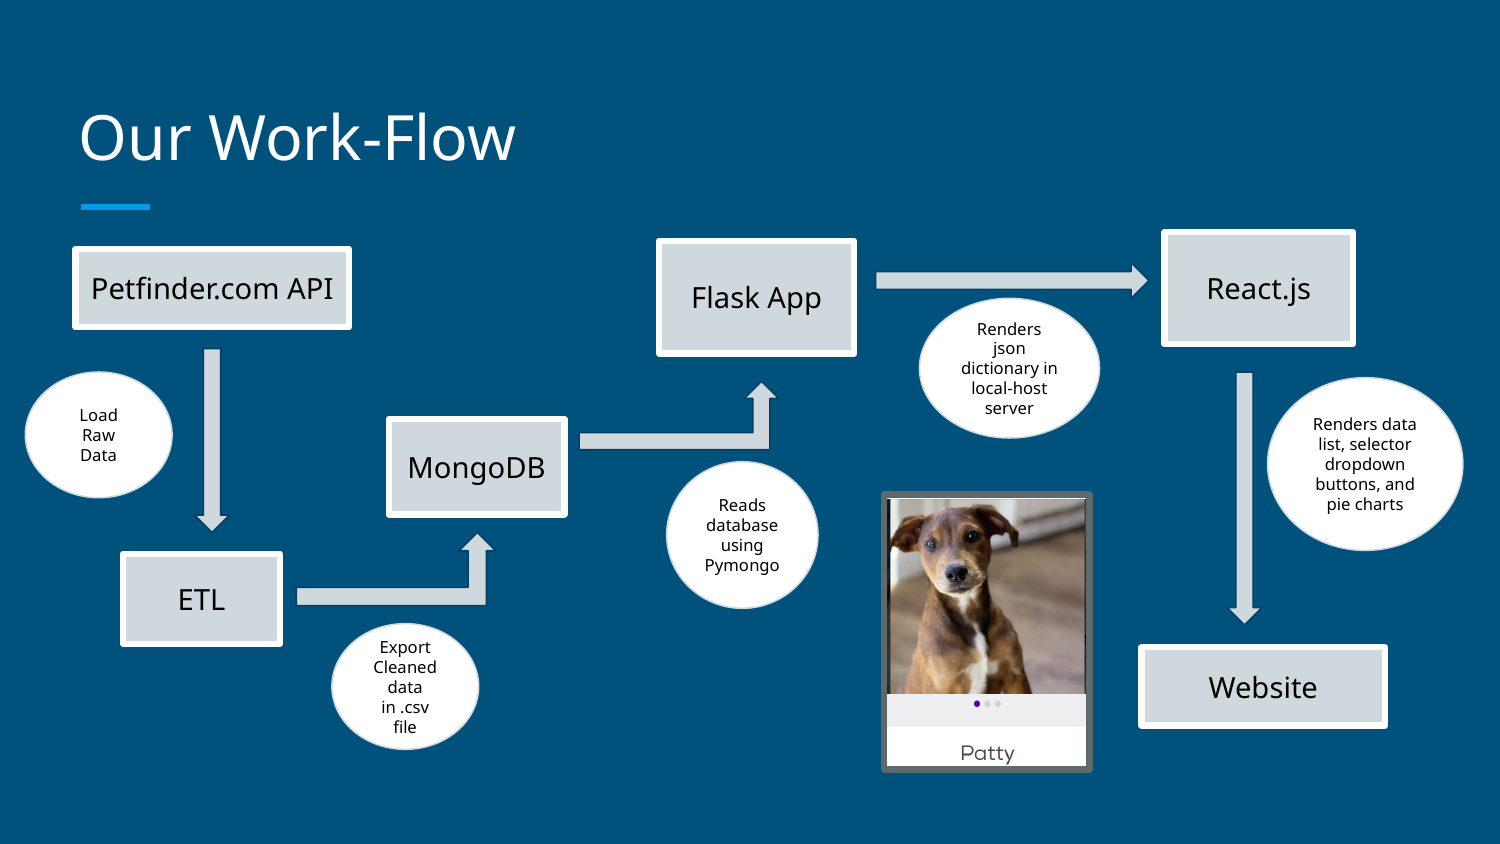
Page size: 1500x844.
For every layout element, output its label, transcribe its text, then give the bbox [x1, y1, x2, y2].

text_box React.js [1164, 231, 1353, 345]
picture [387, 417, 567, 517]
title Our Work-Flow [63, 75, 1437, 188]
text_box [579, 381, 779, 450]
text_box Renders data list, selector dropdown buttons, and pie charts [1267, 377, 1463, 551]
text_box Load Raw Data [25, 371, 173, 498]
text_box MongoDB [388, 418, 565, 515]
picture [1162, 230, 1355, 346]
text_box Website [1141, 647, 1386, 726]
text_box Flask App [658, 241, 855, 354]
picture [1139, 645, 1387, 728]
text_box Reads database using Pymongo [666, 461, 819, 609]
text_box [296, 532, 496, 606]
text_box Export Cleaned data in .csv file [331, 623, 479, 750]
text_box [1227, 371, 1262, 625]
text_box Petfinder.com API [75, 248, 349, 328]
picture [73, 247, 351, 329]
picture [121, 552, 282, 646]
text_box ETL [123, 553, 281, 644]
text_box [194, 348, 230, 533]
text_box Renders json dictionary in local-host server [919, 298, 1100, 439]
text_box [875, 262, 1149, 299]
picture [886, 497, 1087, 767]
picture [657, 239, 856, 356]
